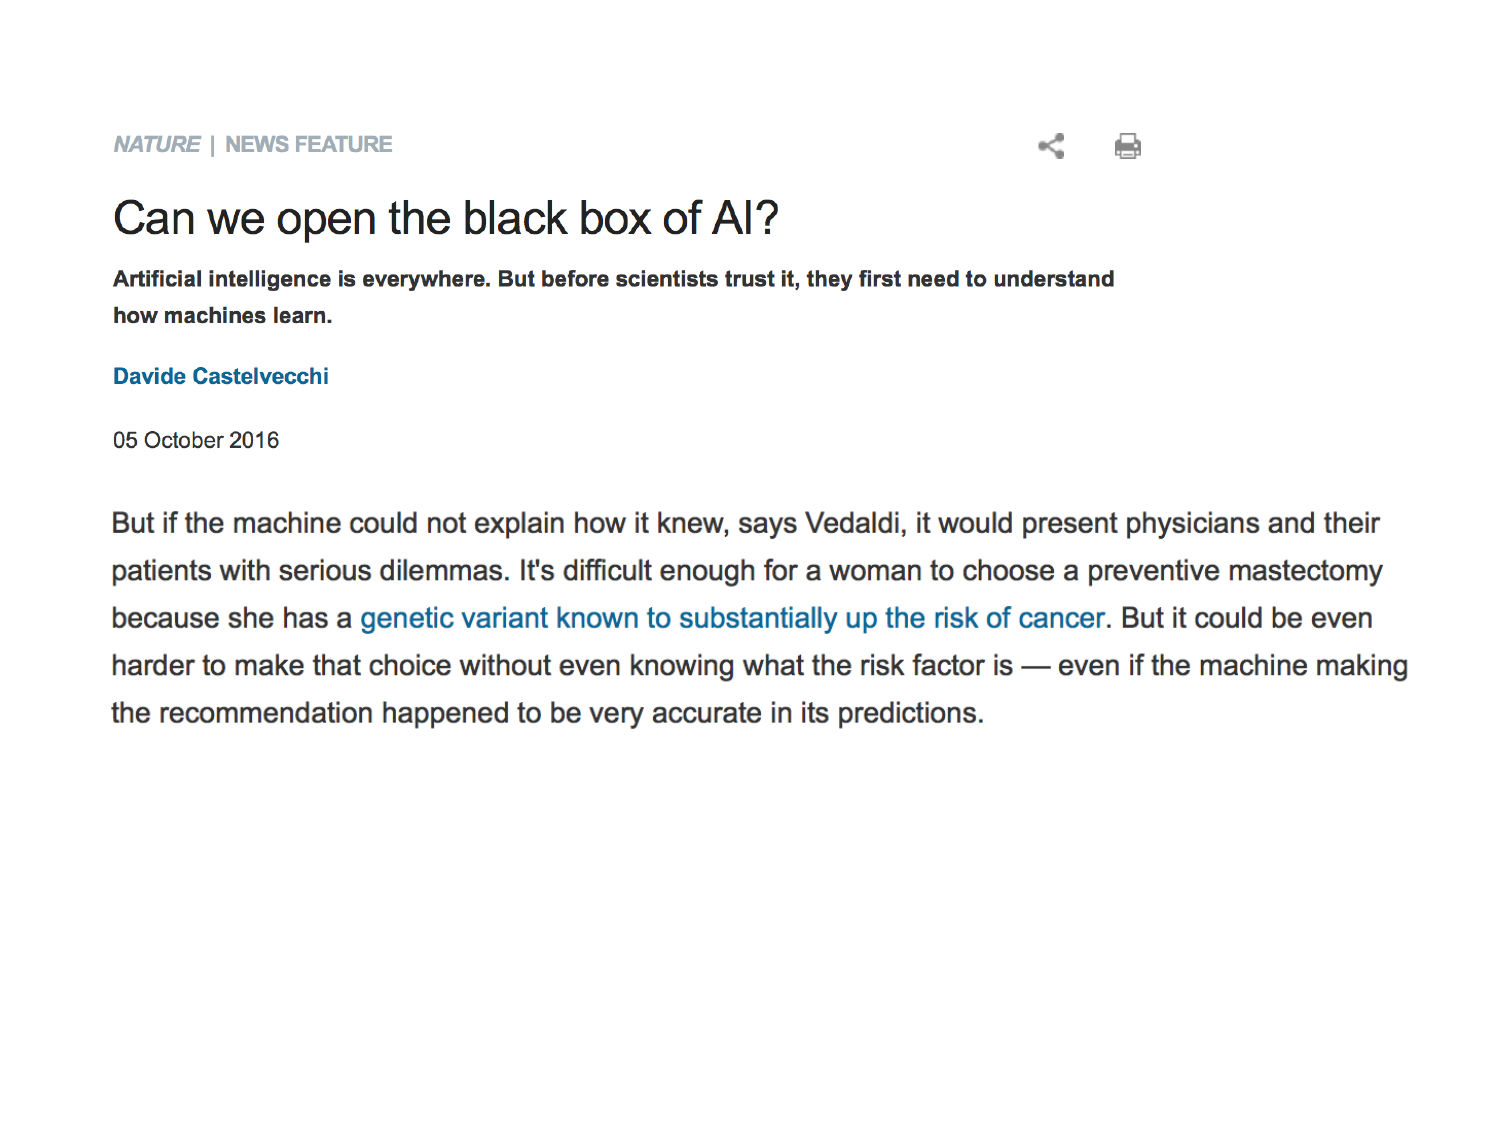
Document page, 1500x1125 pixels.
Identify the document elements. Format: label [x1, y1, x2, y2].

list [103, 120, 1153, 465]
picture [103, 504, 1421, 733]
